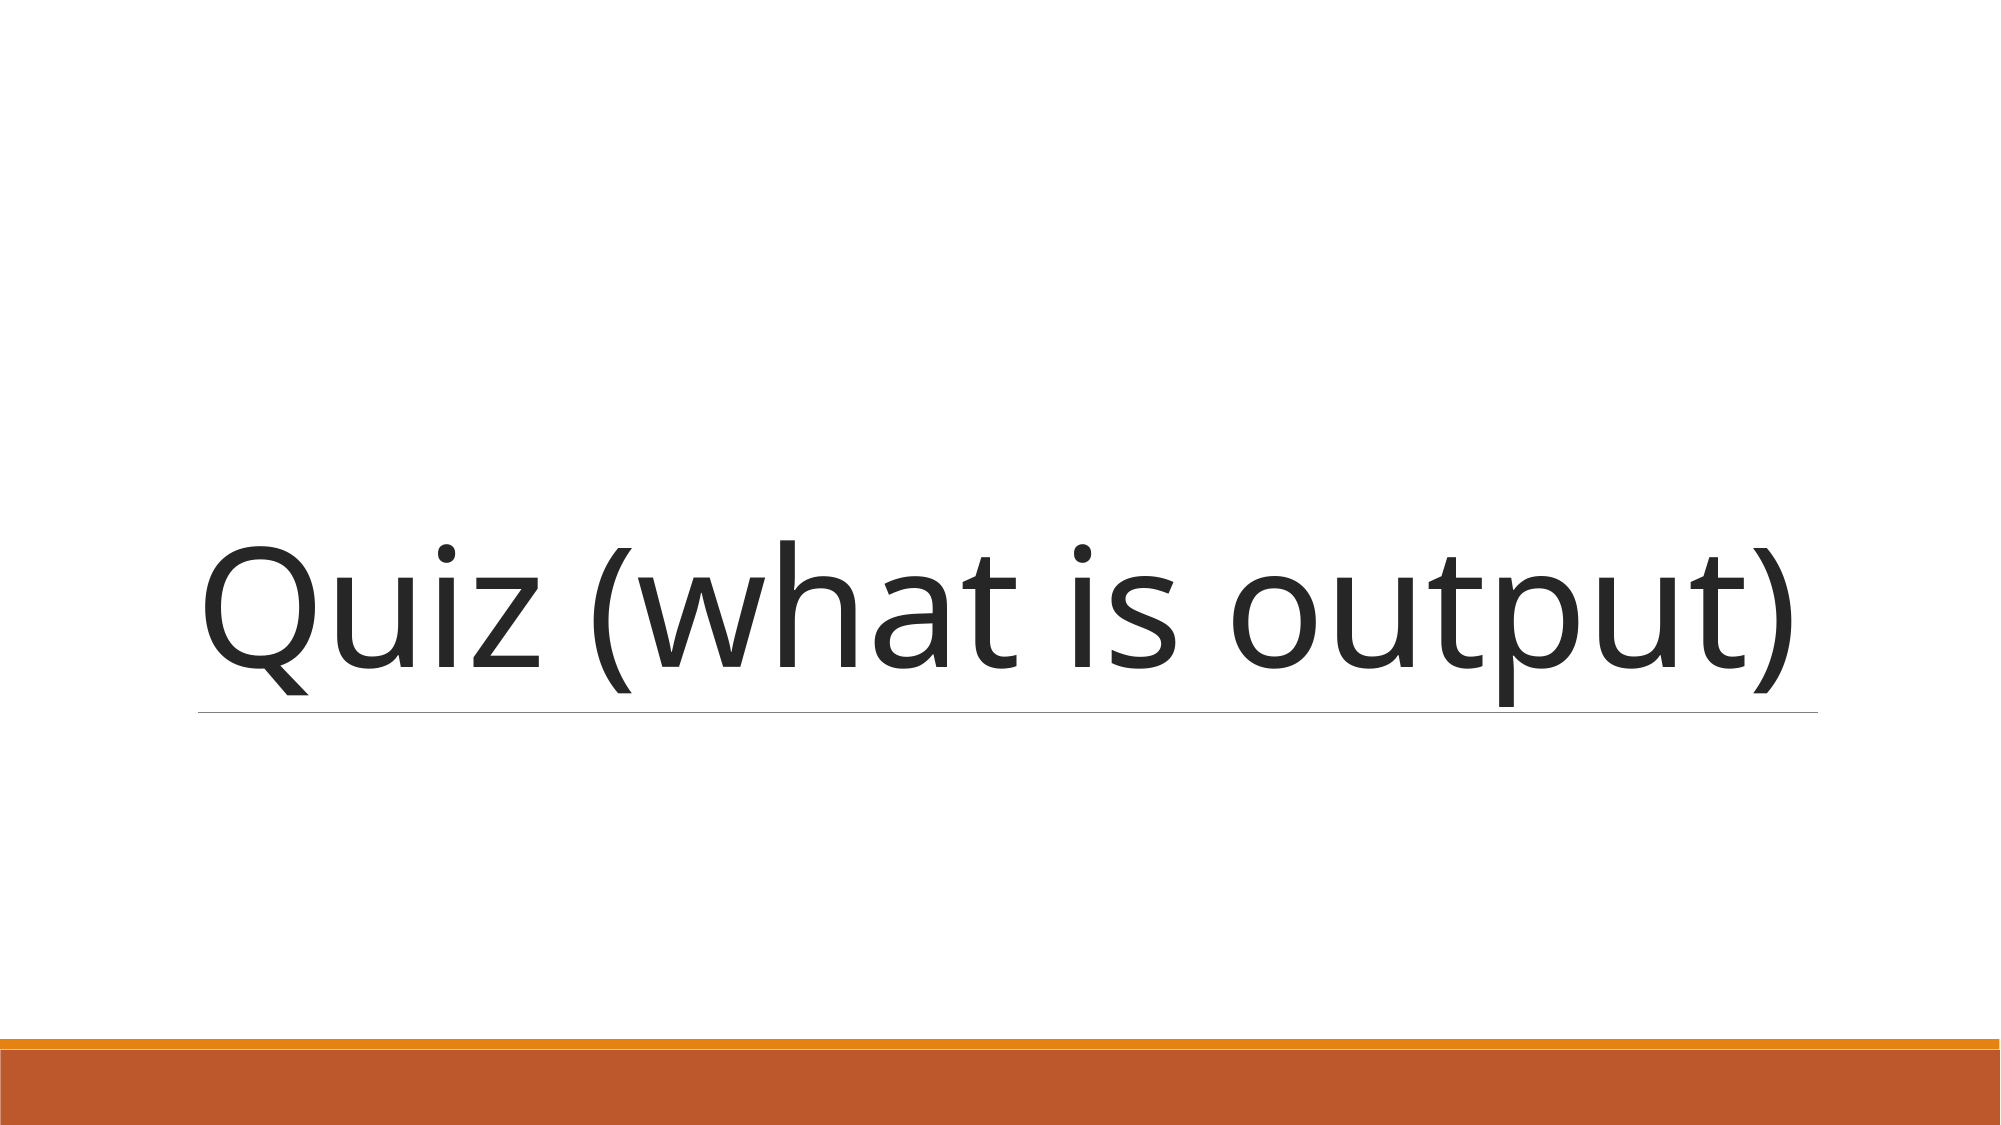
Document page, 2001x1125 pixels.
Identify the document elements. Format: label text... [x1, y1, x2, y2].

title Quiz (what is output) [180, 124, 1830, 710]
